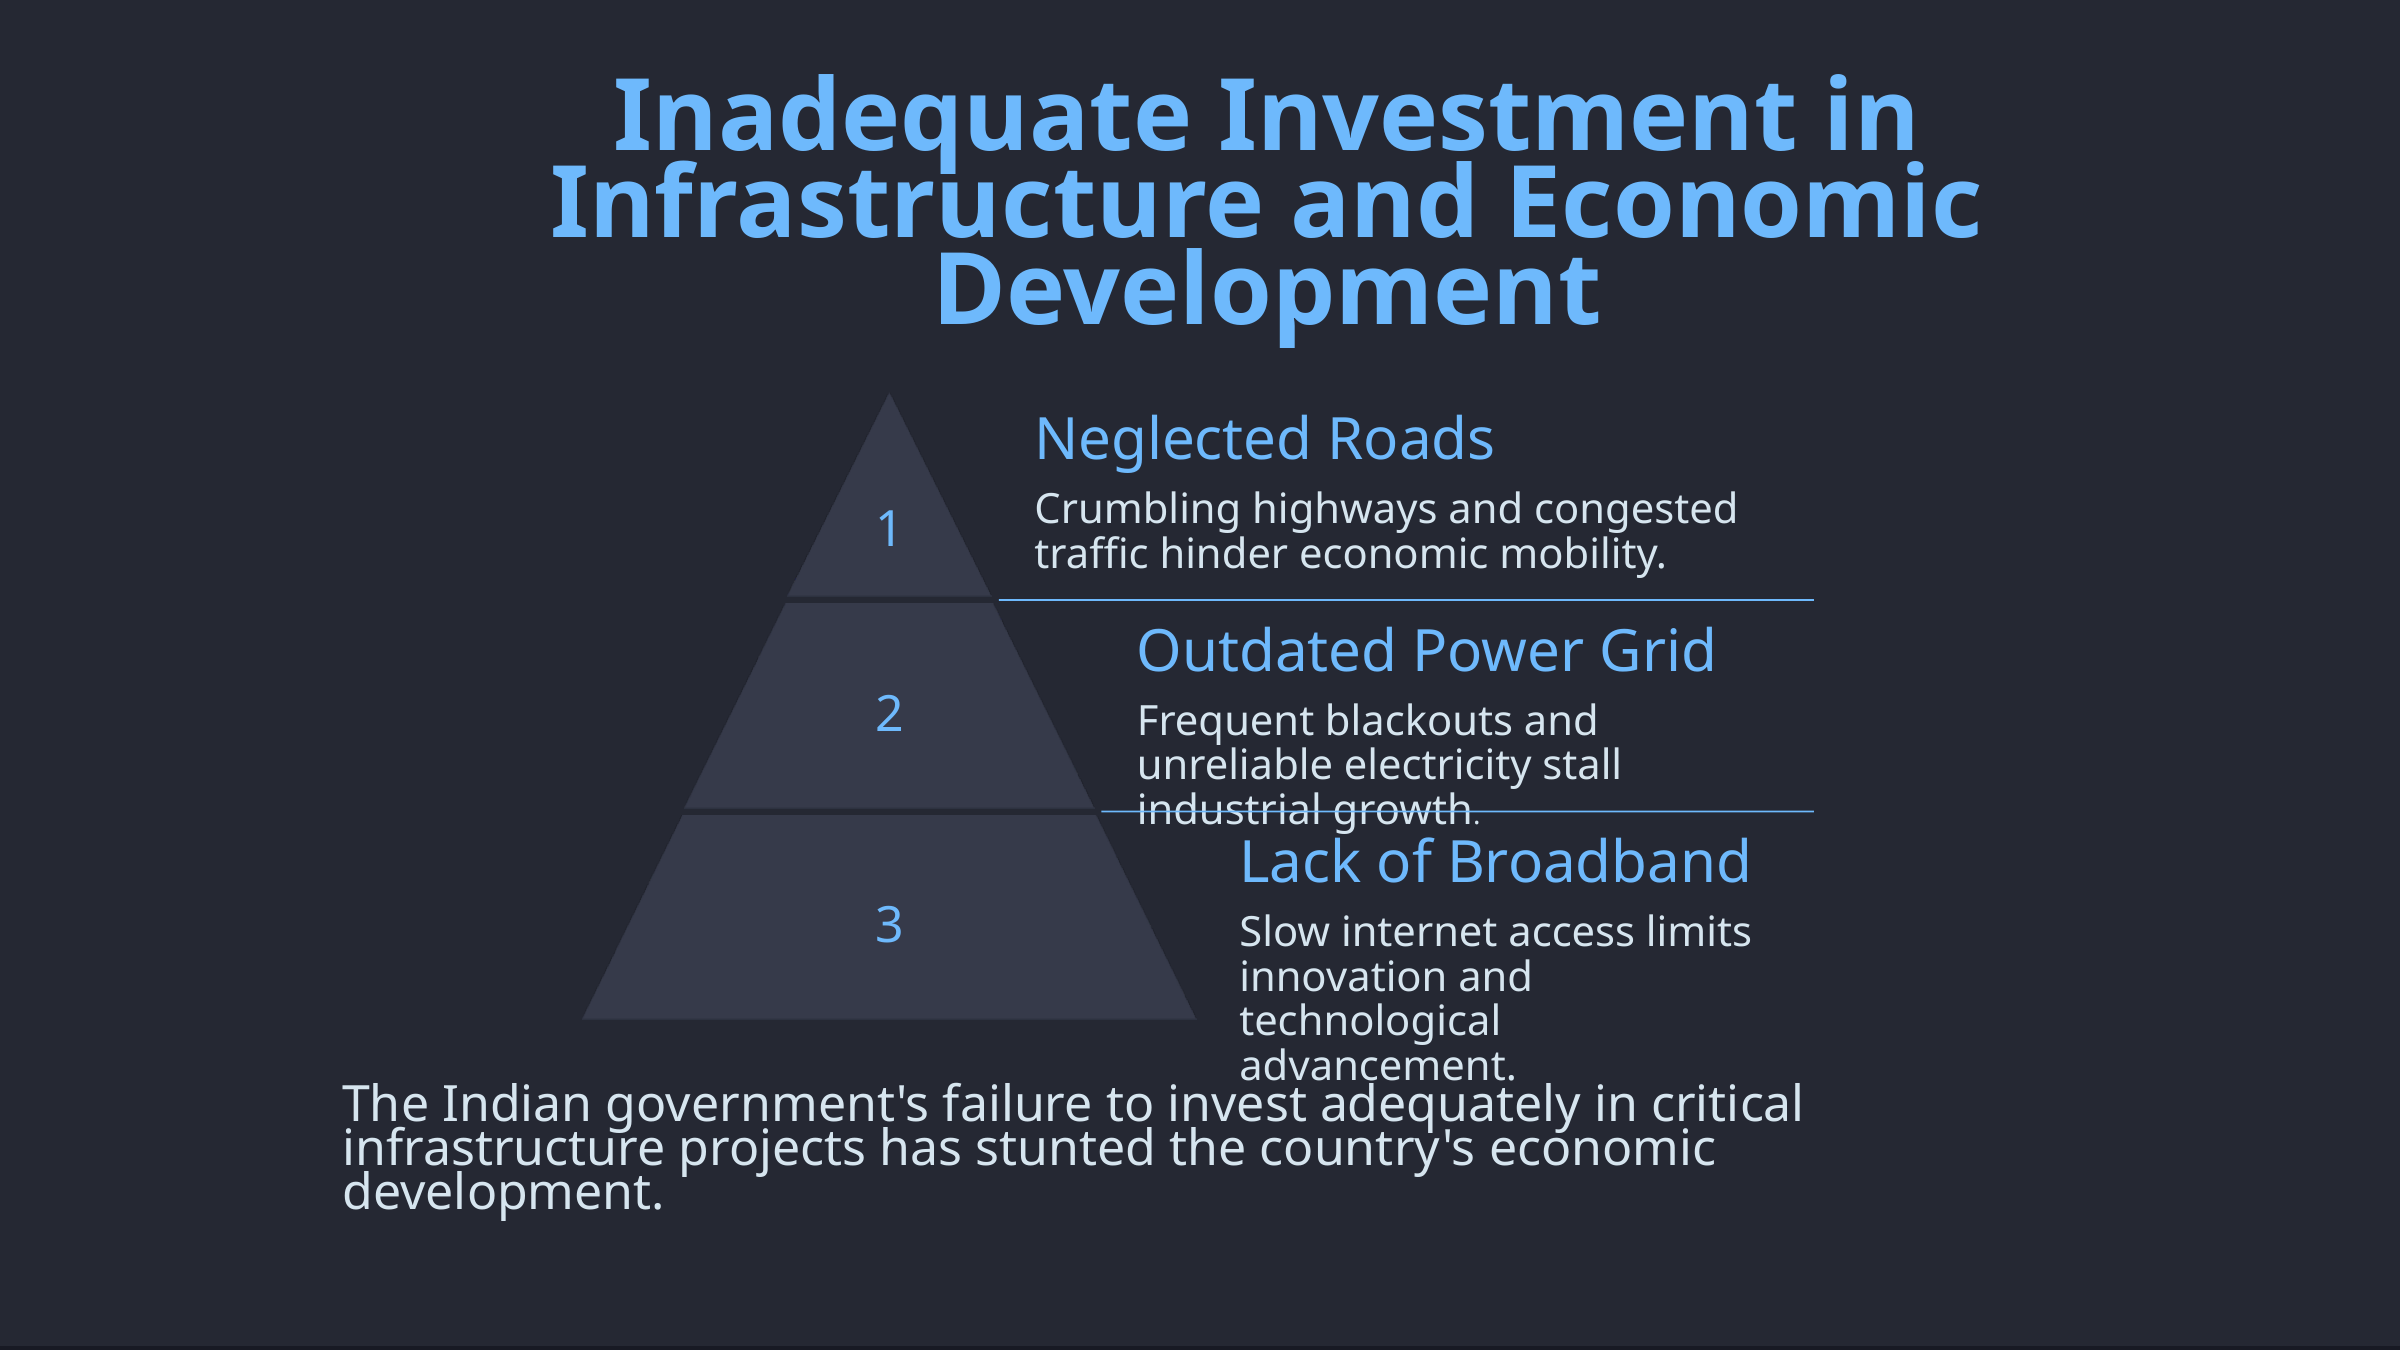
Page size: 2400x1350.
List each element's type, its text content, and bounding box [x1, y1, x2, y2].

text_box Outdated Power Grid [1122, 631, 1470, 676]
picture [582, 815, 1197, 1020]
text_box [0, 0, 2400, 1346]
picture [684, 603, 1095, 809]
text_box The Indian government's failure to invest adequately in critical infrastructure projects has stunted the country's economic development. [327, 1079, 1980, 1193]
text_box Neglected Roads [1019, 420, 1367, 464]
text_box [0, 1346, 2400, 1350]
text_box Frequent blackouts and unreliable electricity stall industrial growth. [1122, 691, 1794, 781]
text_box Crumbling highways and congested traffic hinder economic mobility. [1019, 480, 1794, 570]
text_box Lack of Broadband [1224, 843, 1572, 887]
text_box Slow internet access limits innovation and technological advancement. [1224, 903, 1794, 993]
text_box Inadequate Investment in Infrastructure and Economic Development [274, 76, 2261, 337]
picture [786, 392, 992, 598]
